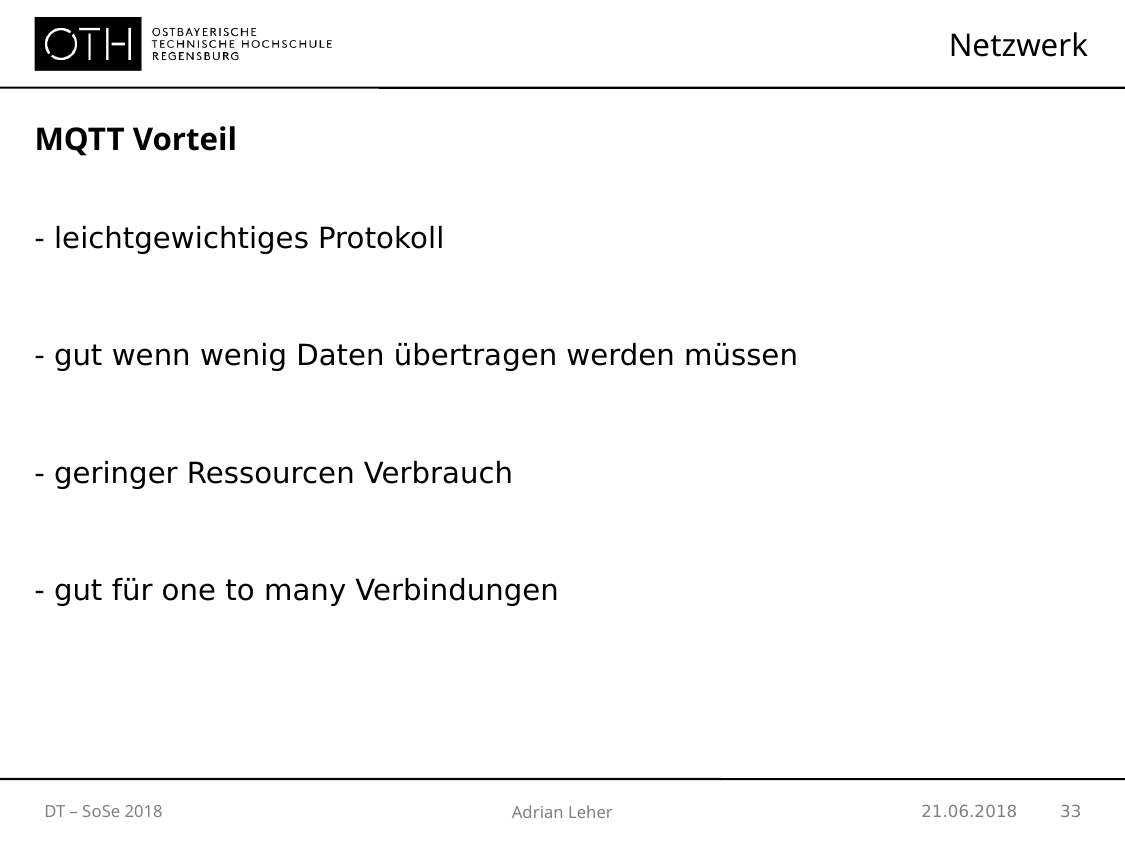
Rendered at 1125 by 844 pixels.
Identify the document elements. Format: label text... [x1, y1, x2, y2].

text_box MQTT Vorteil [34, 97, 1089, 178]
text_box Netzwerk [332, 17, 1089, 71]
picture [34, 17, 332, 71]
text_box Adrian Leher [481, 794, 644, 829]
text_box - leichtgewichtiges Protokoll - gut wenn wenig Daten übertragen werden müssen - geringer Ressourcen Verbrauch - gut für one to many Verbindungen [34, 178, 1089, 746]
